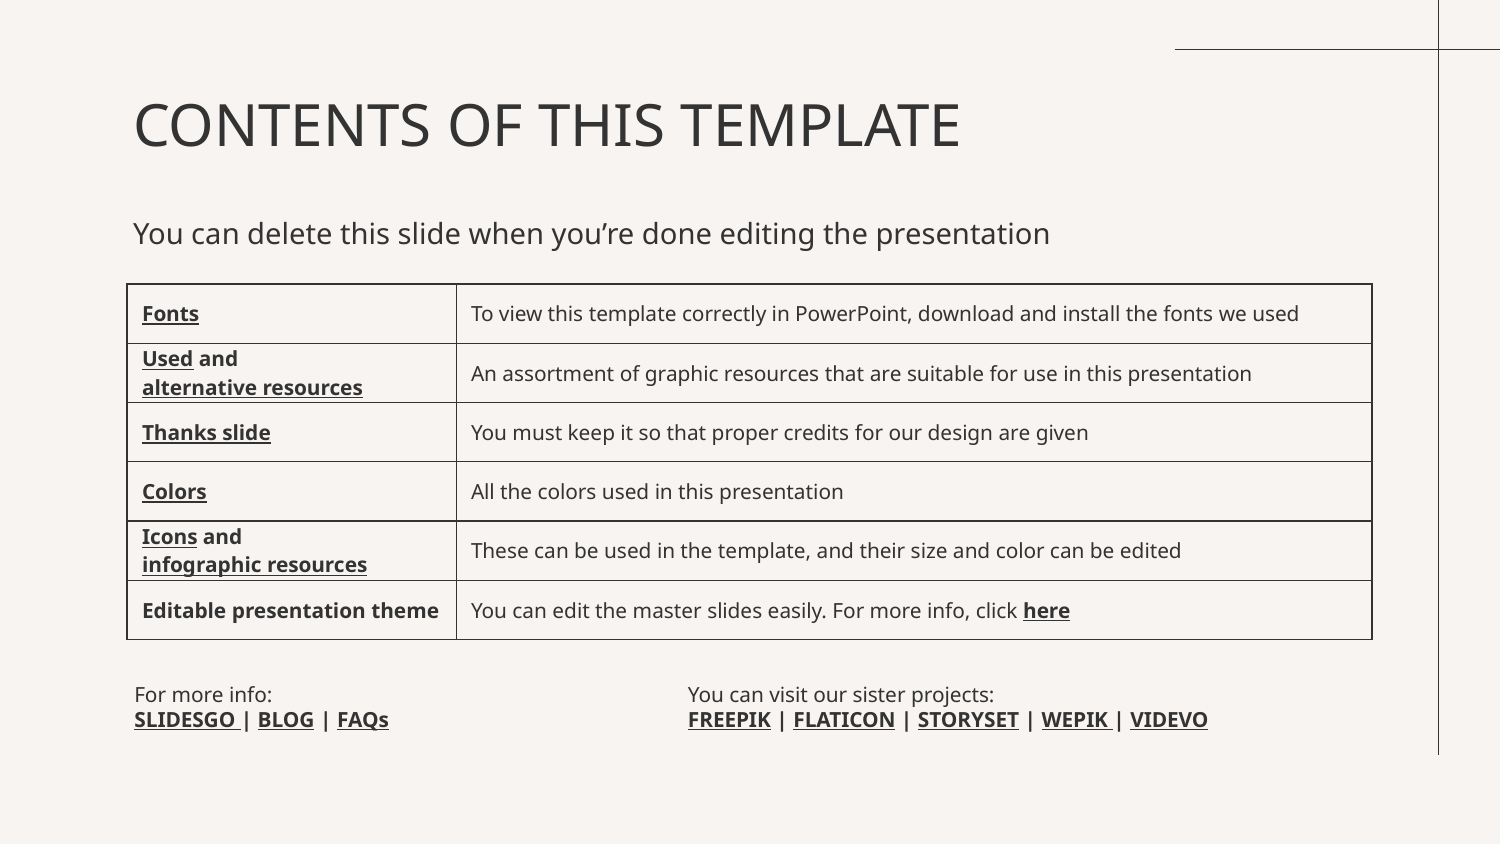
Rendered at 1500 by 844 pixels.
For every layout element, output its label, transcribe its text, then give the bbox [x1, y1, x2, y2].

table_cell An assortment of graphic resources that are suitable for use in this presentation [457, 344, 1371, 402]
table_cell You must keep it so that proper credits for our design are given [457, 403, 1371, 461]
list You can delete this slide when you’re done editing the presentation [118, 194, 1382, 259]
table_cell Used and alternative resources [128, 344, 456, 402]
table_cell Colors [128, 462, 456, 520]
table_cell Editable presentation theme [128, 581, 456, 639]
text_box You can visit our sister projects: FREEPIK | FLATICON | STORYSET | WEPIK | VIDEVO [672, 666, 1330, 742]
title CONTENTS OF THIS TEMPLATE [118, 72, 1382, 167]
table_cell Thanks slide [128, 403, 456, 461]
table_cell You can edit the master slides easily. For more info, click here [457, 581, 1371, 639]
table_cell Icons and infographic resources [128, 522, 456, 580]
table_cell These can be used in the template, and their size and color can be edited [457, 522, 1371, 580]
table_header To view this template correctly in PowerPoint, download and install the fonts we used [457, 285, 1371, 343]
table_cell All the colors used in this presentation [457, 462, 1371, 520]
text_box For more info: SLIDESGO | BLOG | FAQs [119, 666, 672, 742]
table_header Fonts [128, 285, 456, 343]
